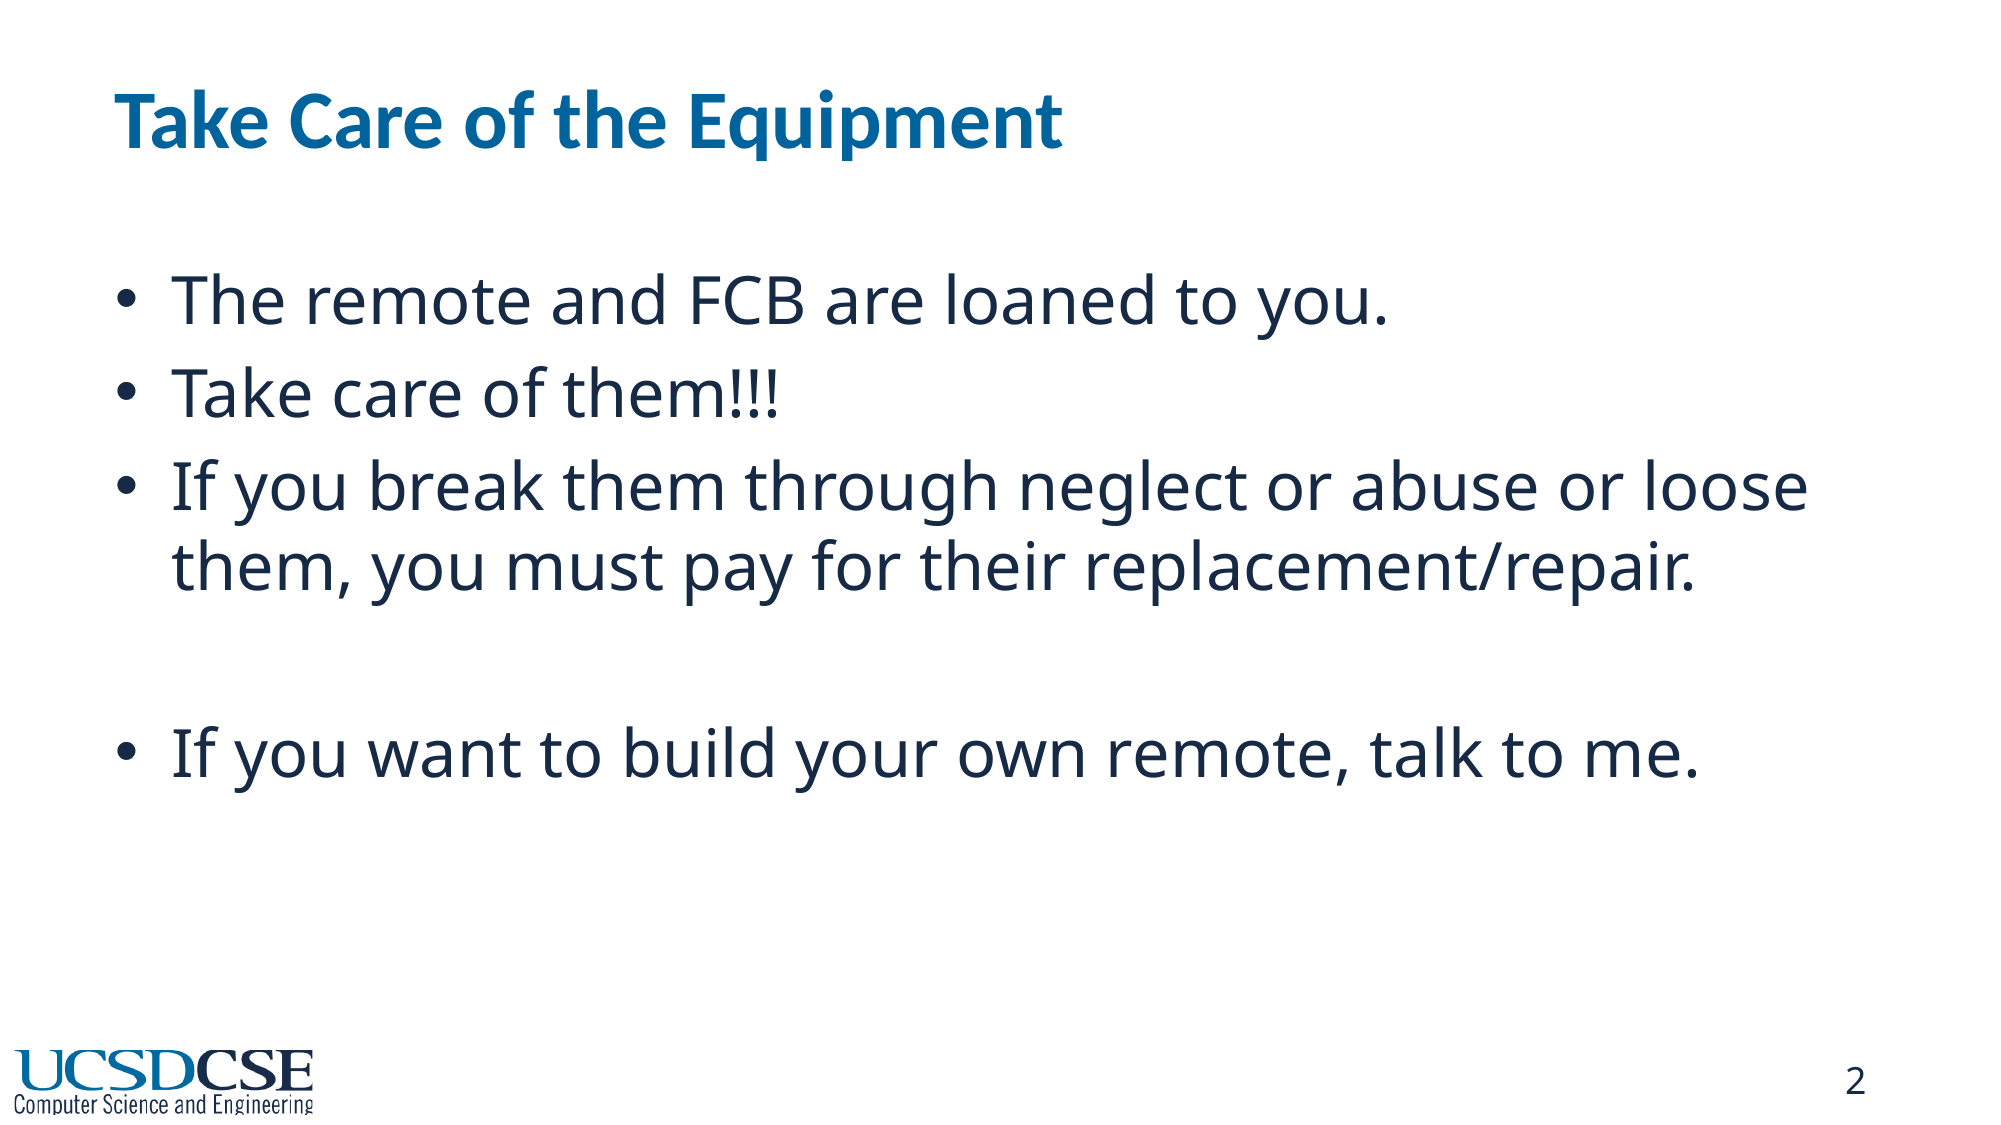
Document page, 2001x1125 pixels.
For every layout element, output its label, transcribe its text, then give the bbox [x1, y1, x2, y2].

list The remote and FCB are loaned to you. Take care of them!!! If you break them through neglect or abuse or loose them, you must pay for their replacement/repair. If you want to build your own remote, talk to me. [99, 249, 1900, 1005]
title Take Care of the Equipment [99, 9, 1900, 222]
